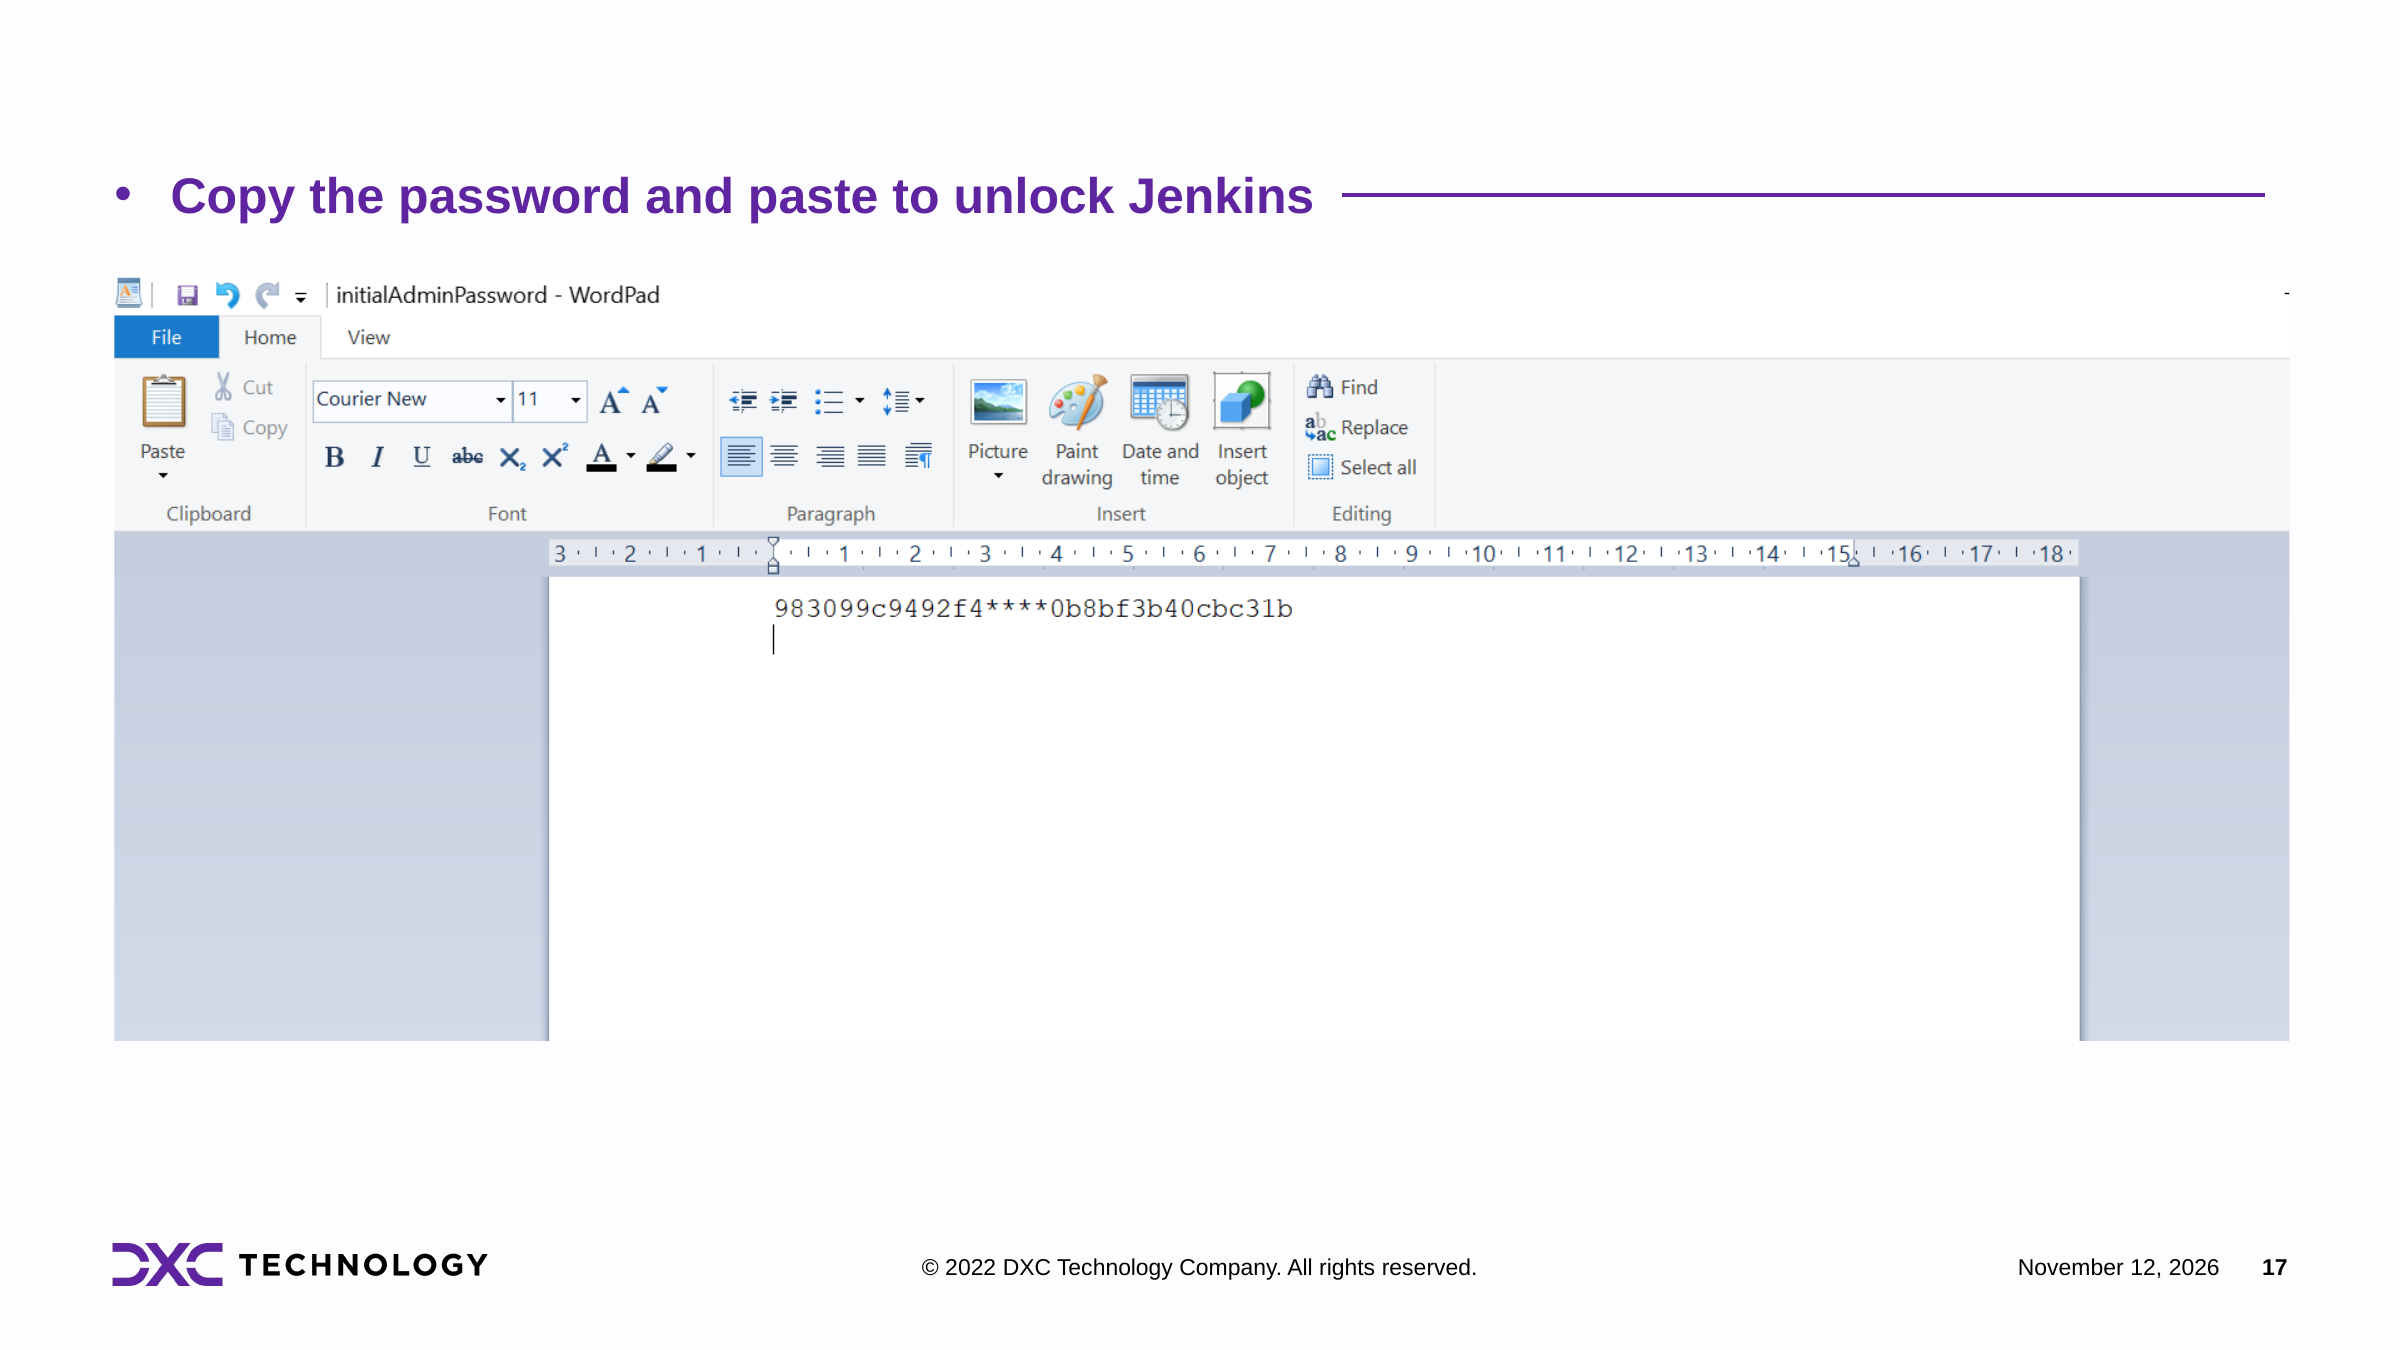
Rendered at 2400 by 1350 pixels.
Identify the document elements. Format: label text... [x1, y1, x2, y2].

picture [112, 1243, 488, 1286]
title Copy the password and paste to unlock Jenkins [114, 144, 1326, 252]
picture [114, 273, 2290, 1041]
